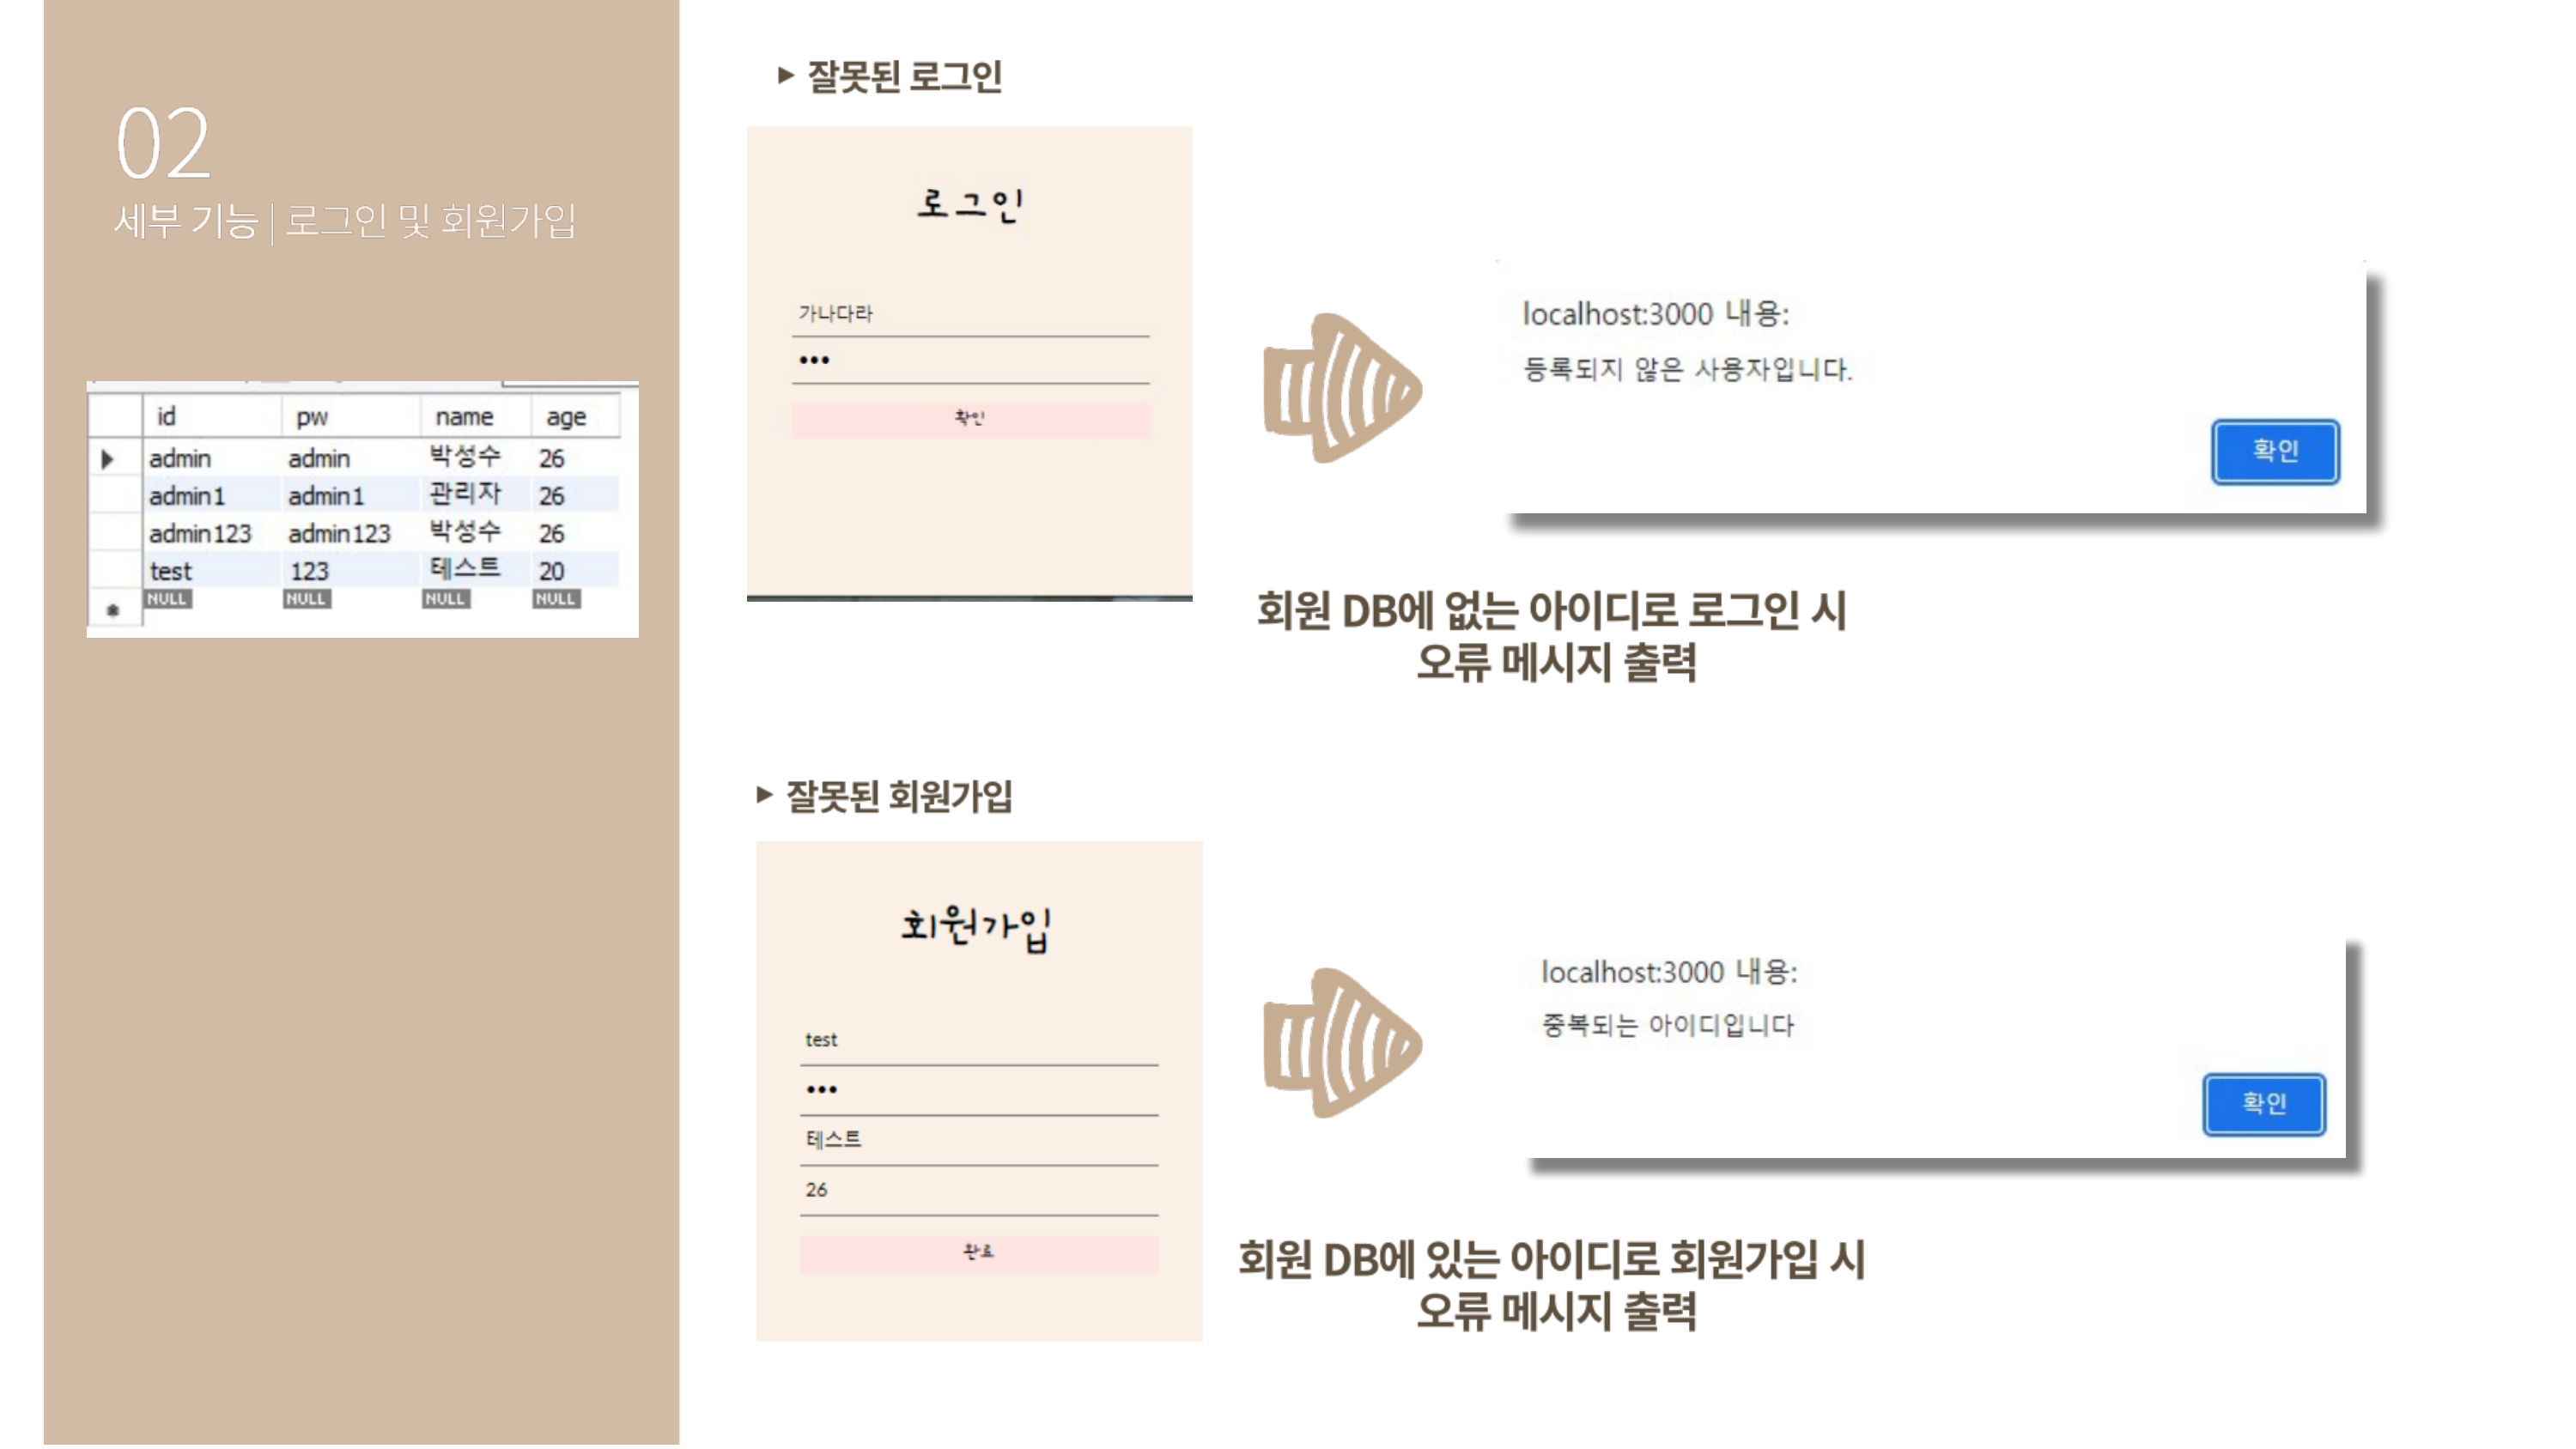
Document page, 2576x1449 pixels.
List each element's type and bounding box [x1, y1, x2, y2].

picture [1078, 150, 2576, 717]
text_box [777, 67, 796, 84]
text_box [756, 841, 1203, 1343]
text_box [1516, 928, 2347, 1159]
text_box [1262, 967, 1424, 1119]
text_box [1262, 312, 1424, 464]
text_box [747, 126, 1194, 602]
picture [99, 58, 596, 266]
text_box [44, 0, 681, 1445]
picture [801, 43, 1021, 120]
text_box [1496, 259, 2366, 513]
text_box [756, 786, 775, 803]
text_box [87, 381, 639, 638]
picture [1116, 828, 2576, 1366]
picture [780, 762, 1031, 840]
